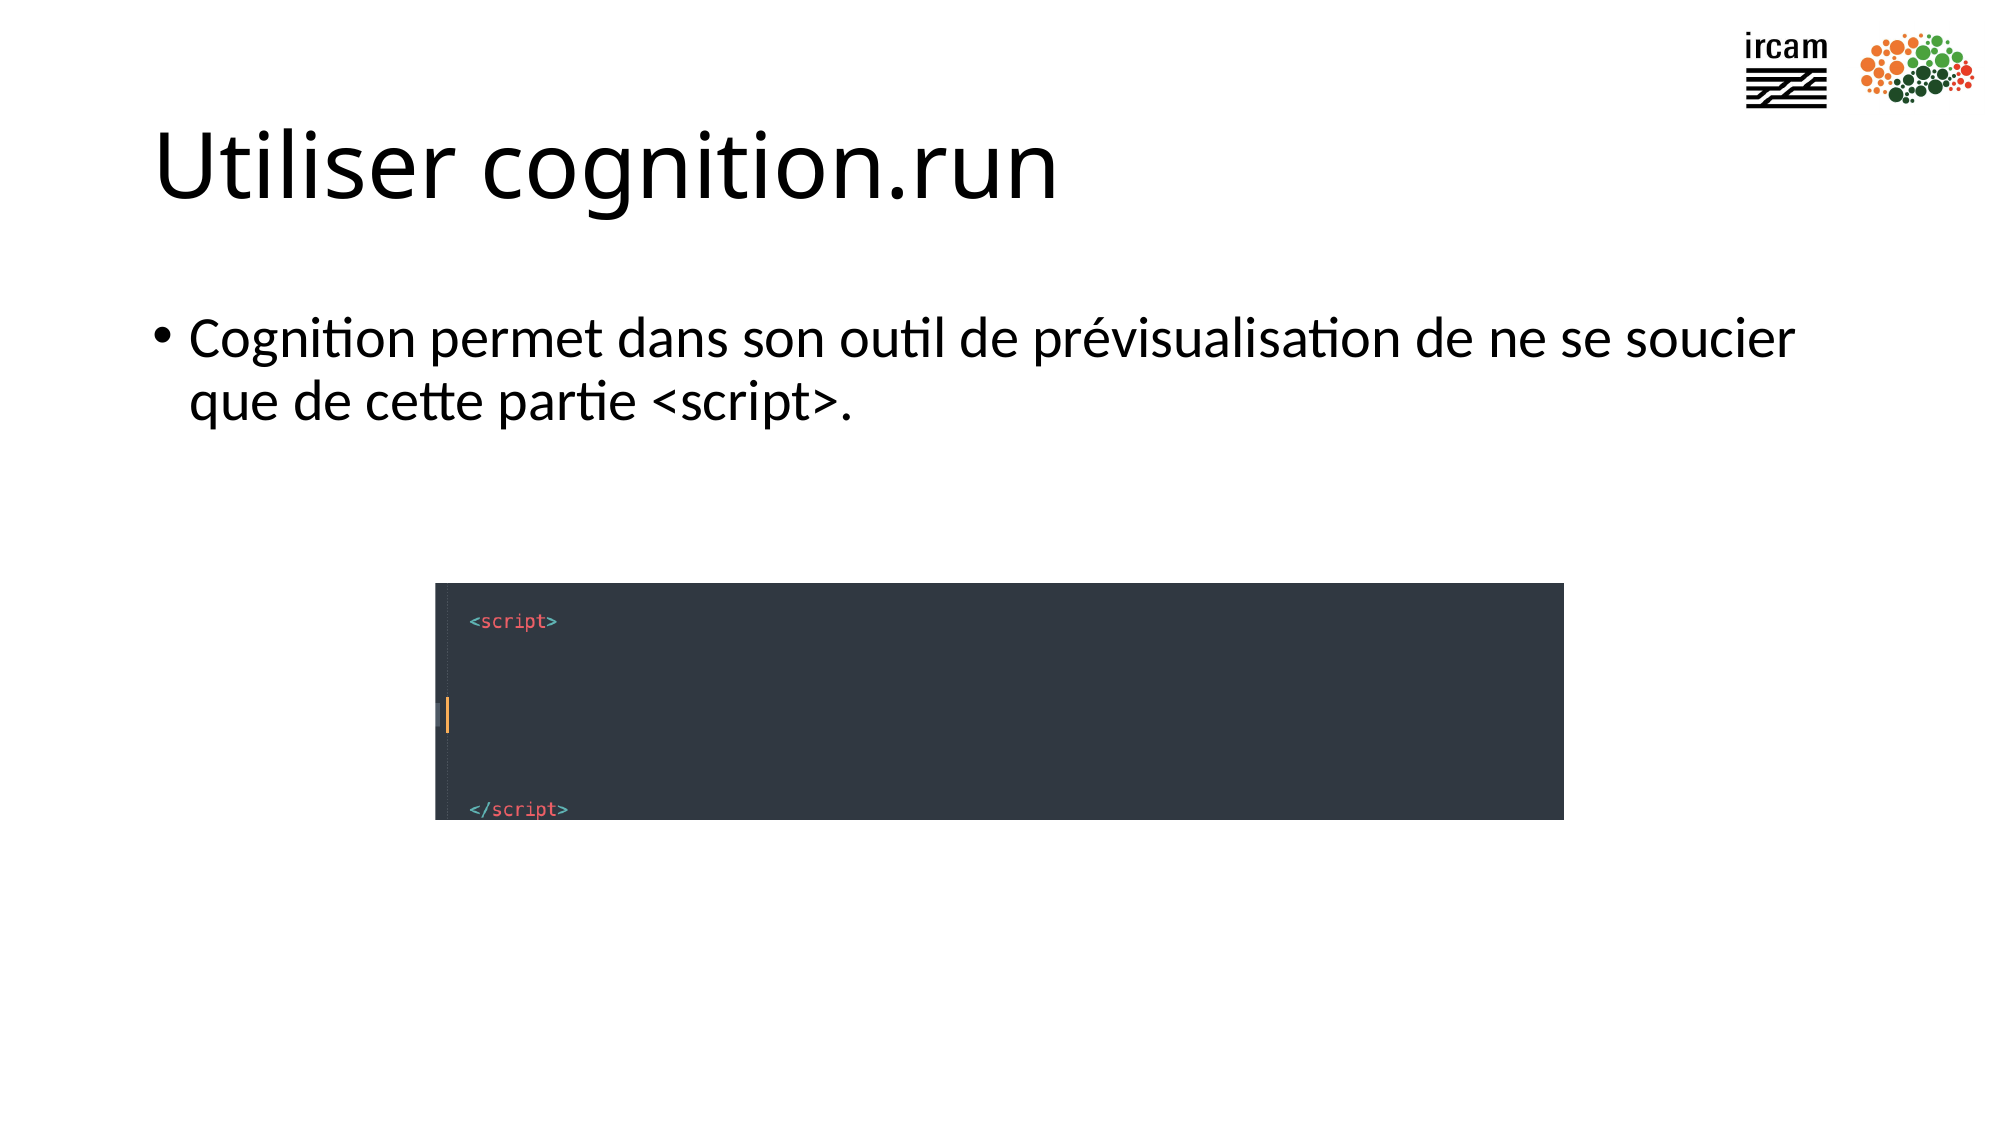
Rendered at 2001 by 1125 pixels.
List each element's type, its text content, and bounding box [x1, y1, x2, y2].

list Cognition permet dans son outil de prévisualisation de ne se soucier que de cette partie <script>. [137, 299, 1863, 1014]
title Utiliser cognition.run [137, 59, 1863, 278]
picture [435, 583, 1565, 820]
picture [1727, 5, 1985, 125]
